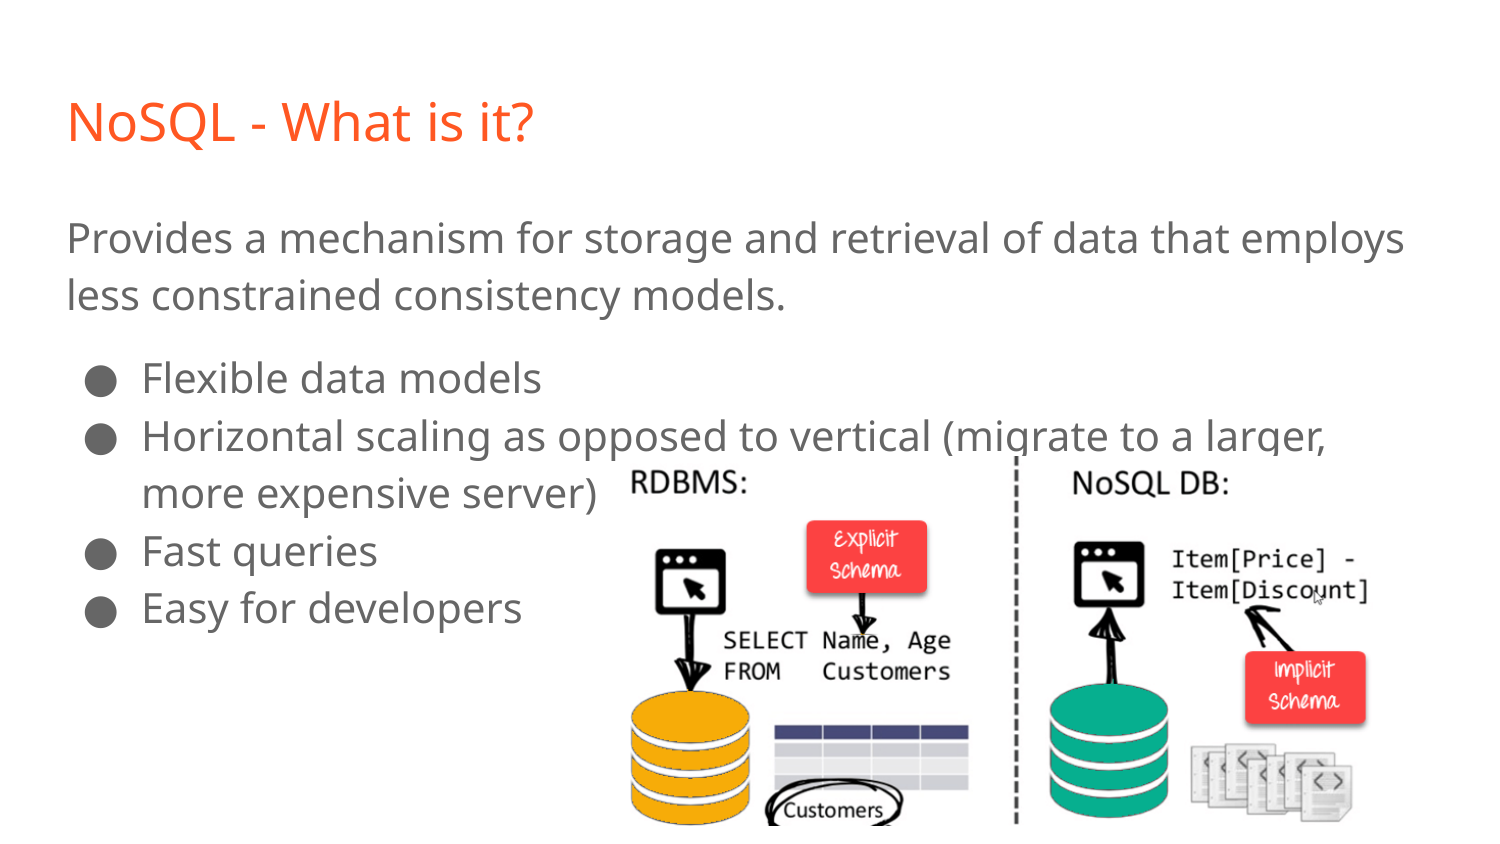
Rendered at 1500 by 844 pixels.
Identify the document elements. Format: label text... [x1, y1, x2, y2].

title NoSQL - What is it? [51, 72, 1449, 167]
picture [621, 456, 1384, 826]
list Provides a mechanism for storage and retrieval of data that employs less constrained consistency models. Flexible data models Horizontal scaling as opposed to vertical (migrate to a larger, more expensive server) Fast queries Easy for developers [51, 189, 1449, 750]
